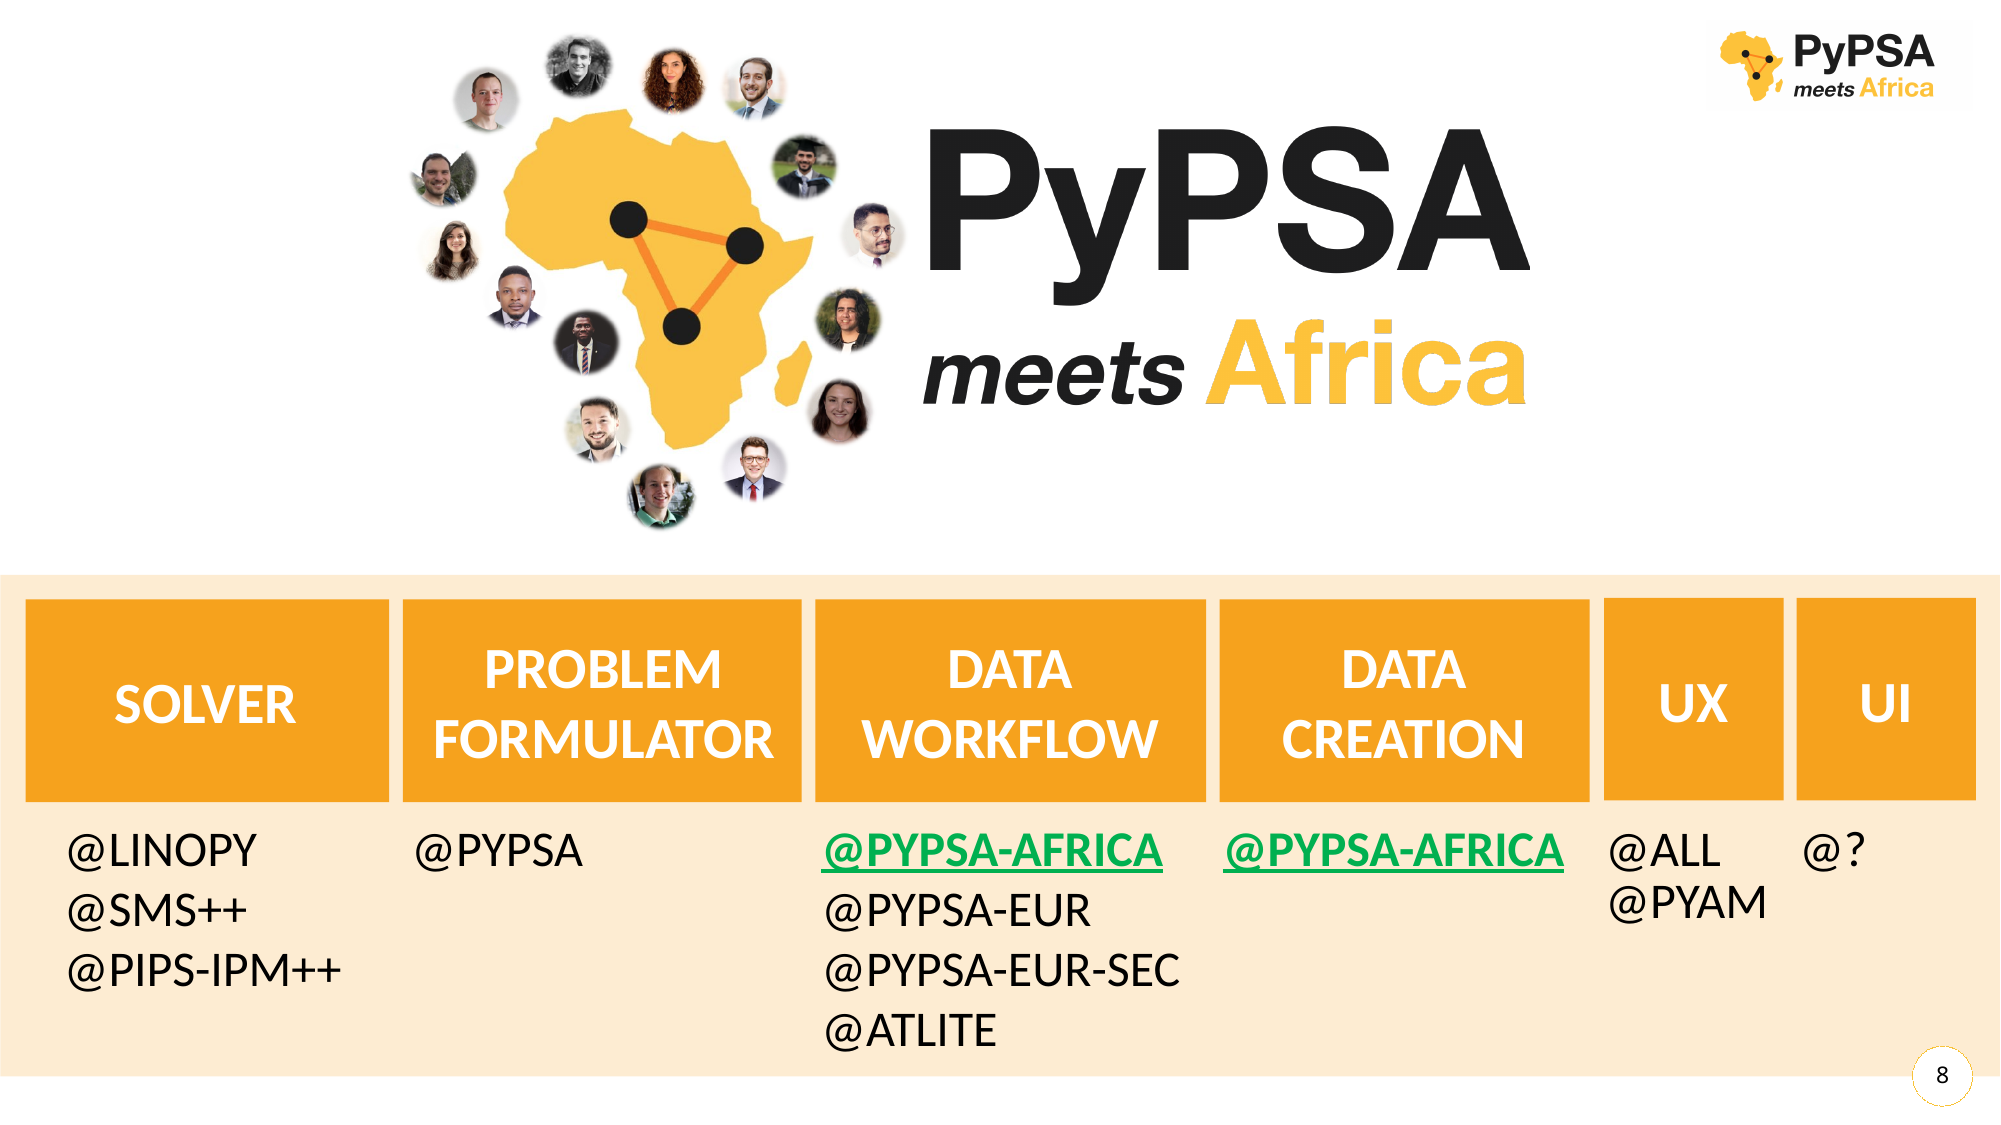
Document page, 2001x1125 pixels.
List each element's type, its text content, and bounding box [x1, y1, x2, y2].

text_box @LINOPY @SMS++ @PIPS-IPM++ [48, 808, 386, 1004]
text_box DATA WORKFLOW [815, 622, 1206, 778]
text_box [1796, 597, 1977, 801]
text_box @PYPSA [396, 808, 734, 884]
text_box DATA CREATION [1219, 622, 1589, 778]
text_box [0, 574, 2000, 1077]
text_box UX [1604, 656, 1783, 742]
text_box [1603, 597, 1785, 801]
text_box [25, 598, 390, 657]
text_box [1219, 598, 1591, 803]
text_box @PYPSA-AFRICA @PYPSA-EUR @PYPSA-EUR-SEC @ATLITE [806, 808, 1237, 1064]
slide_number 8 [1912, 1046, 1973, 1107]
text_box @ALL [1590, 808, 1784, 884]
text_box [814, 598, 1207, 803]
text_box [25, 743, 390, 803]
picture [404, 27, 1696, 542]
text_box PROBLEM FORMULATOR [403, 622, 806, 778]
text_box @PYPSA-AFRICA [1207, 808, 1590, 884]
text_box UI [1796, 656, 1976, 742]
text_box @PYAM [1590, 884, 1829, 937]
text_box @? [1784, 808, 1948, 884]
text_box SOLVER [22, 657, 390, 743]
picture [1706, 20, 1973, 111]
text_box [402, 598, 803, 803]
